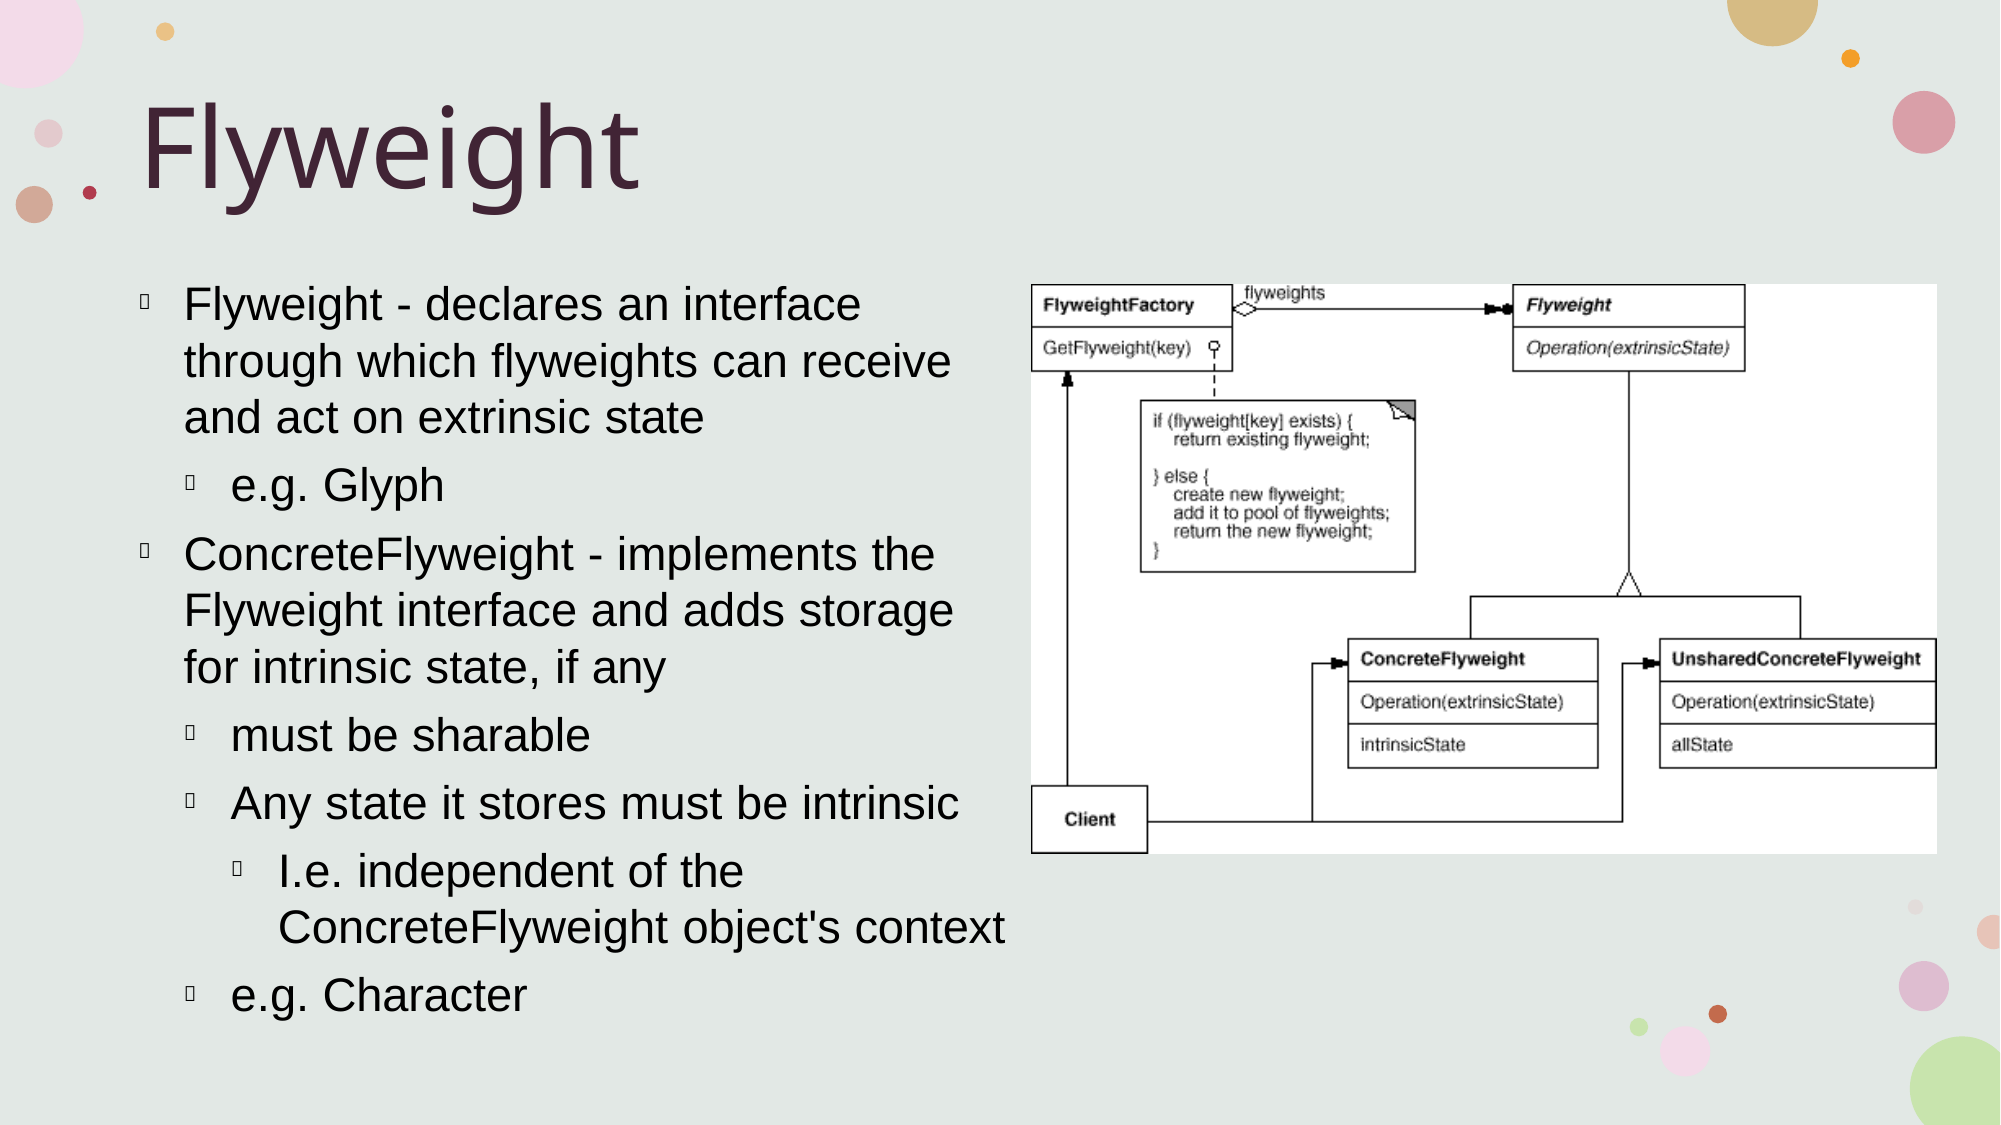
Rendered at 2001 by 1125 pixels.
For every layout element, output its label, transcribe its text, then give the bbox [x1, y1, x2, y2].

text_box  [180, 715, 203, 745]
text_box ConcreteFlyweight - implements the Flyweight interface and adds storage for intrinsic state, if any [180, 520, 958, 693]
text_box Flyweight - declares an interface through which flyweights can receive and act on extrinsic state [180, 270, 956, 444]
text_box  [135, 285, 158, 314]
text_box  [180, 976, 203, 1006]
text_box  [180, 466, 203, 495]
text_box  [180, 783, 203, 813]
text_box must be sharable Any state it stores must be intrinsic [227, 690, 962, 829]
text_box e.g. Glyph [227, 451, 449, 512]
text_box  [135, 534, 158, 563]
picture [1031, 284, 1937, 854]
title Flyweight [135, 46, 1811, 238]
text_box I.e. independent of the ConcreteFlyweight object's context e.g. Character [227, 837, 1010, 1021]
